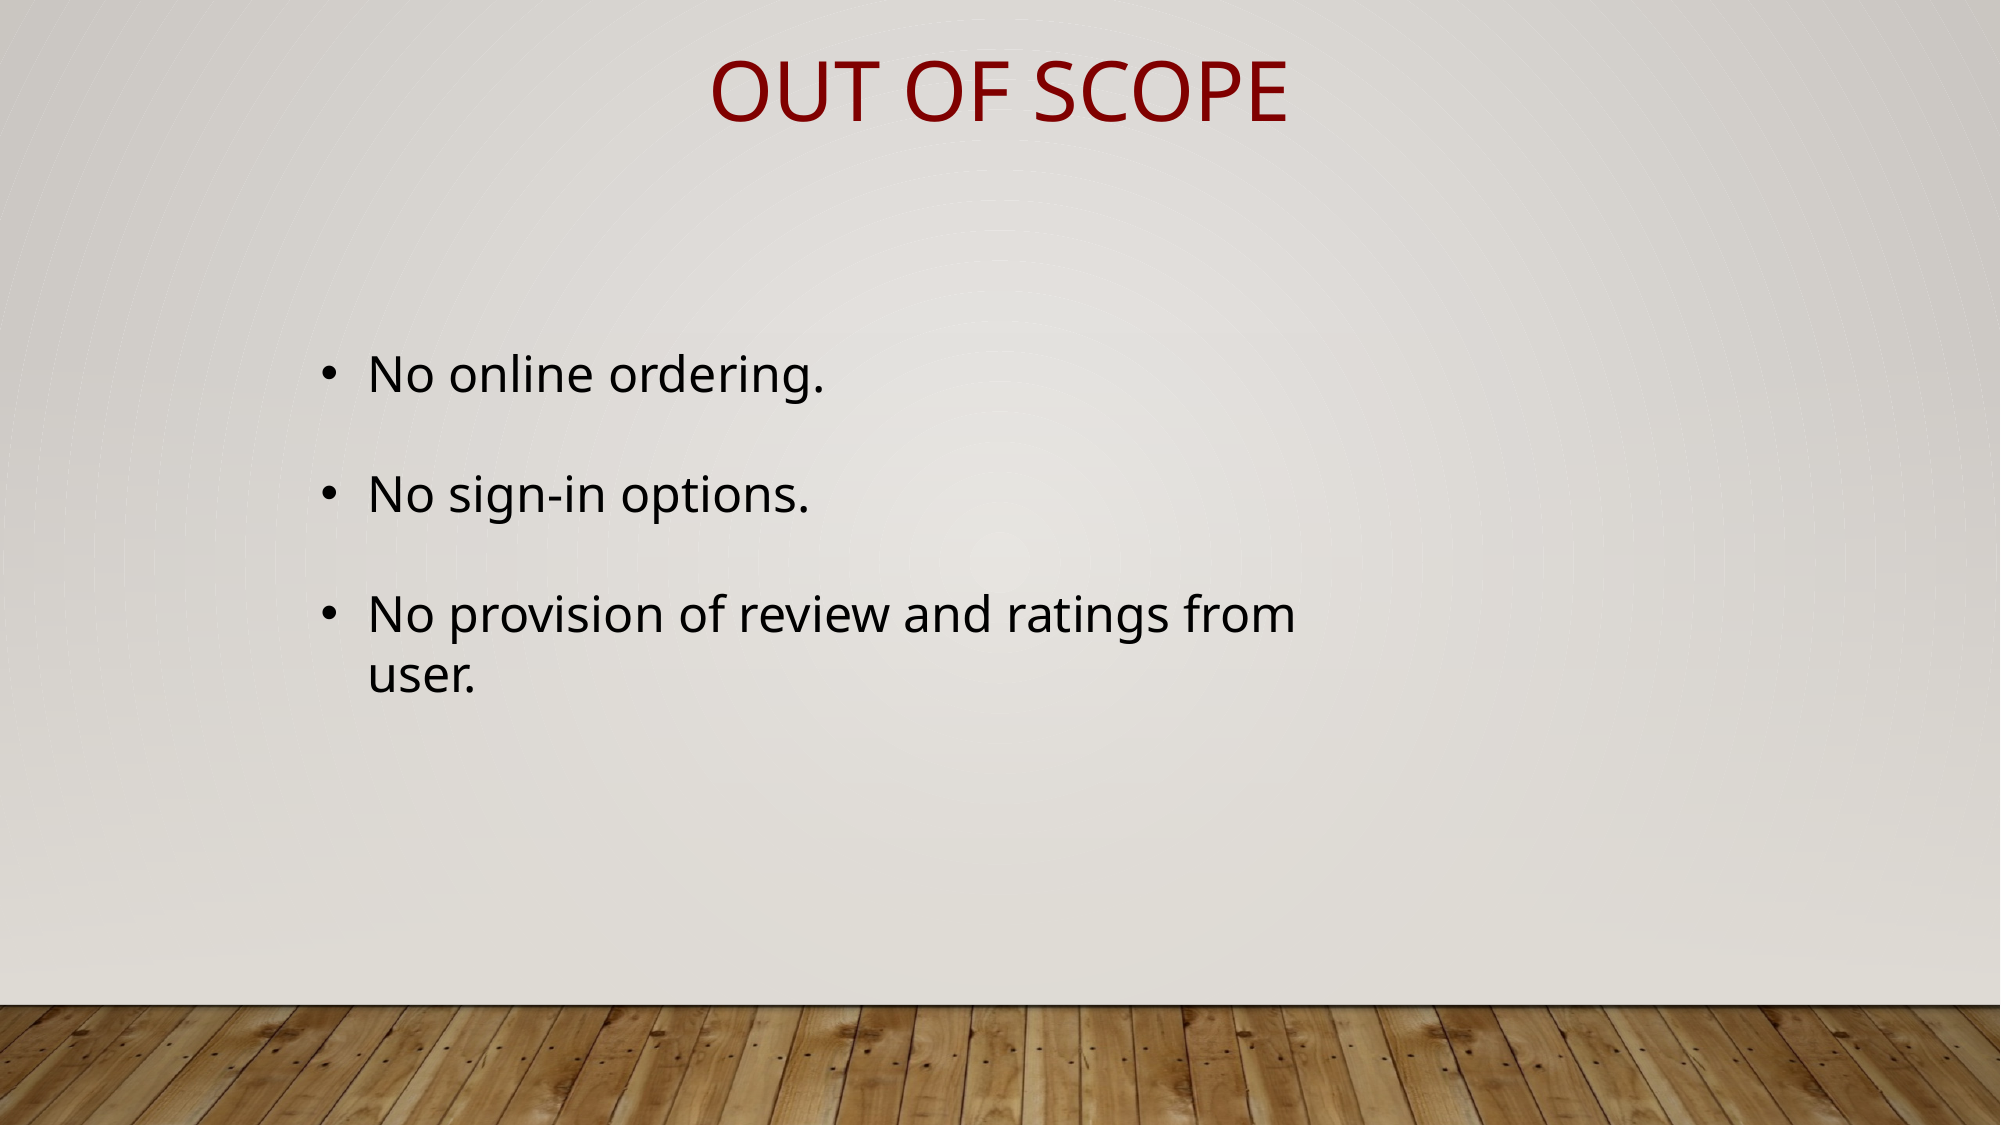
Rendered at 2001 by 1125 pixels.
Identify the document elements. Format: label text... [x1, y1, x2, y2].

text_box No online ordering. No sign-in options. No provision of review and ratings from user. [305, 334, 1317, 770]
picture [0, 1005, 2000, 1125]
text_box OUT OF SCOPE [53, 30, 1946, 146]
